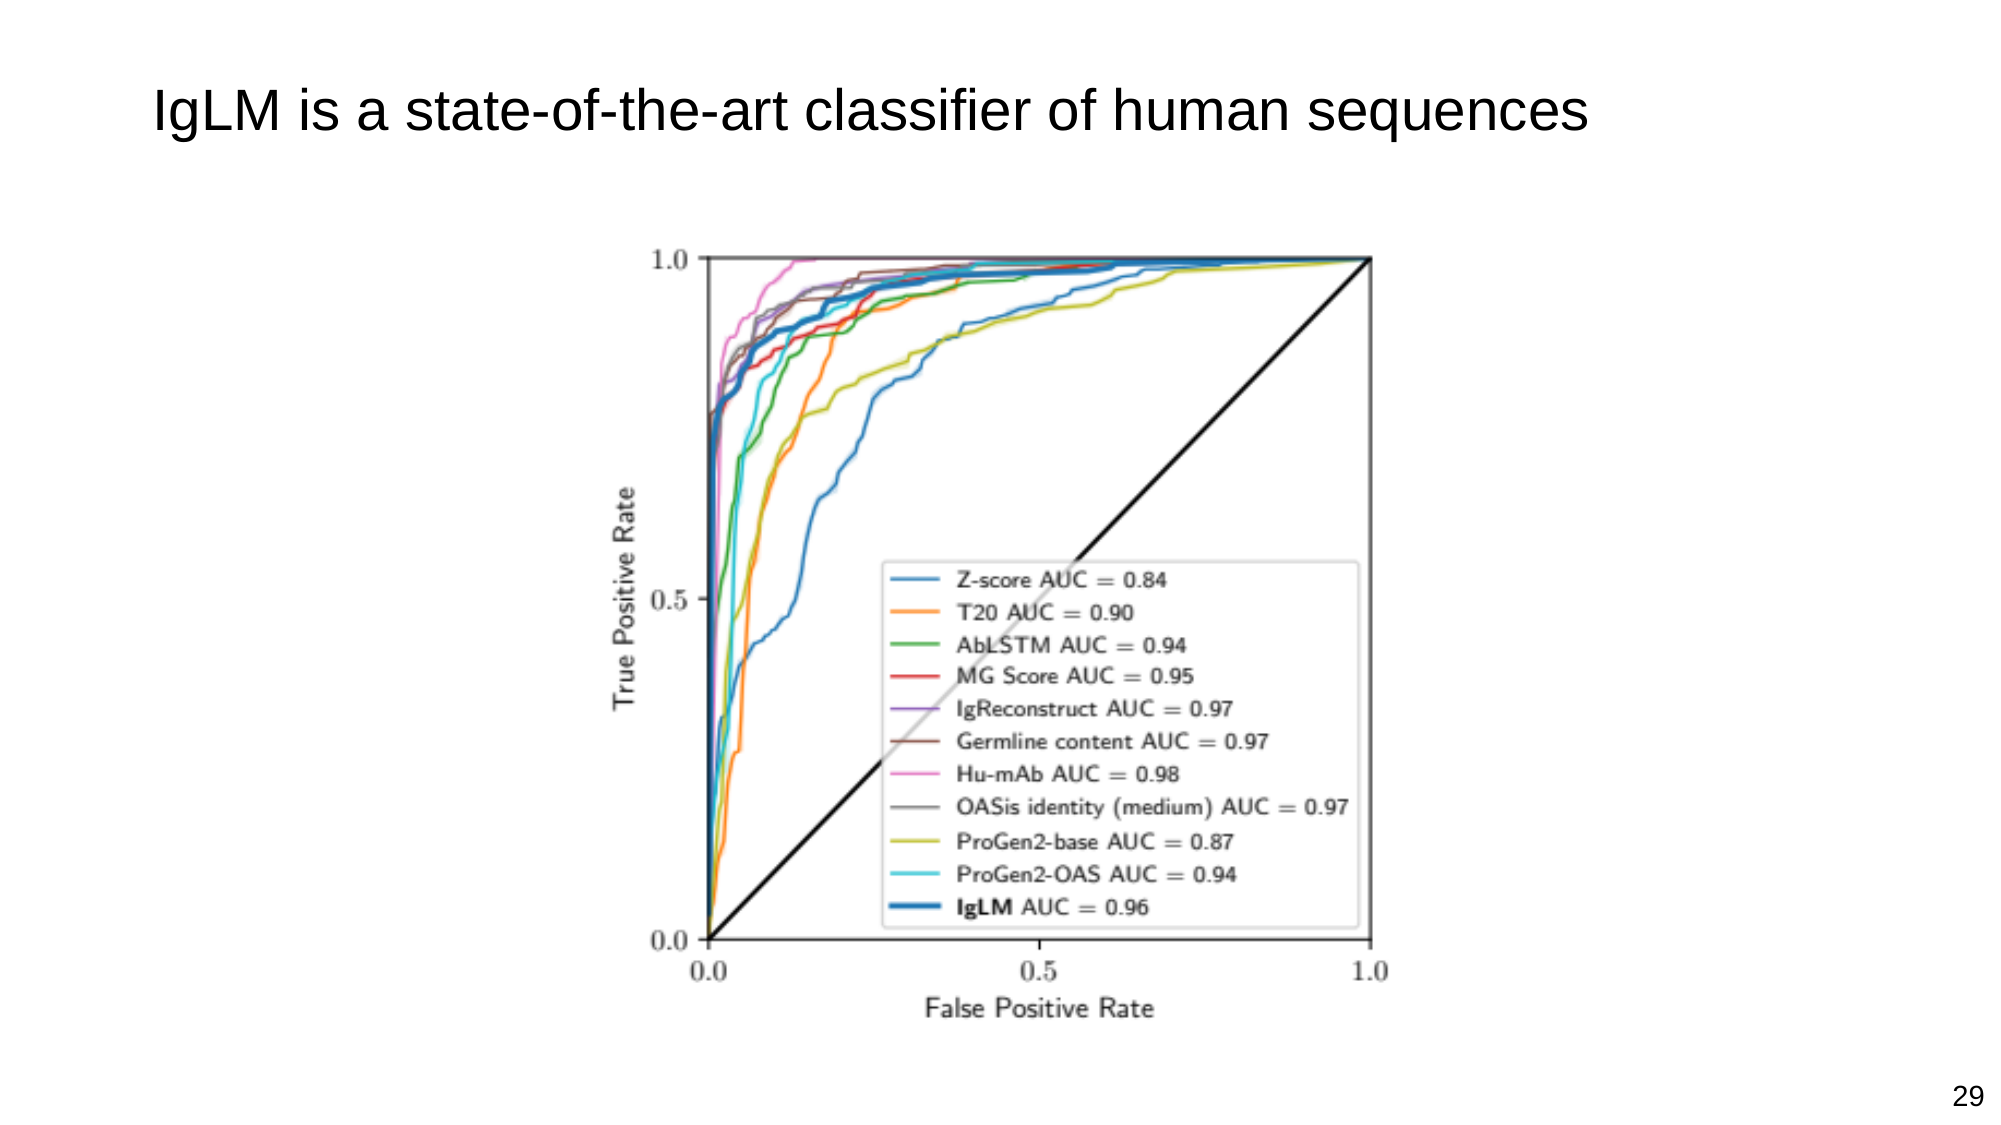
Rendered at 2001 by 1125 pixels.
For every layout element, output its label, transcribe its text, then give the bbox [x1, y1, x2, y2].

picture [583, 217, 1417, 1051]
slide_number 29 [1550, 1065, 2000, 1125]
title IgLM is a state-of-the-art classifier of human sequences [137, 3, 1863, 221]
